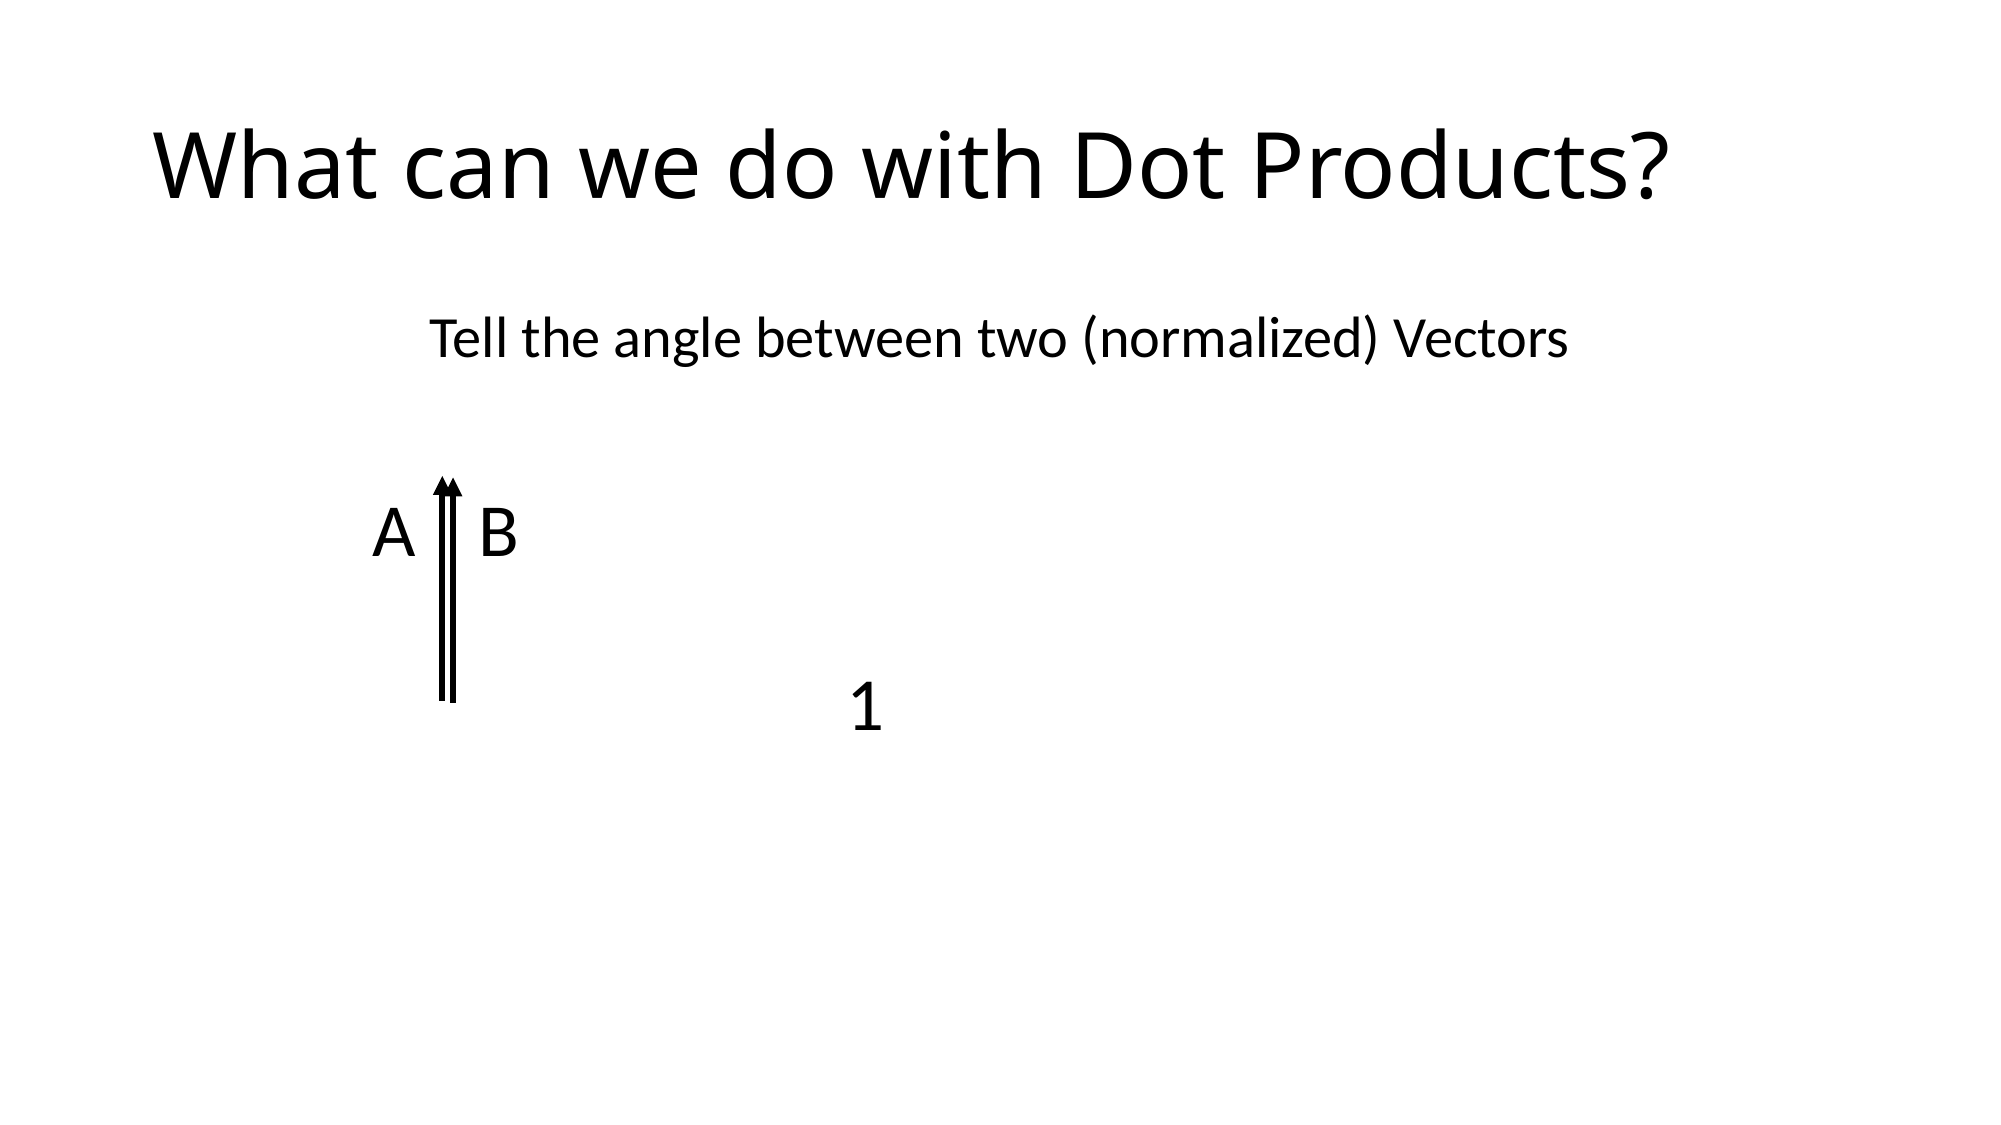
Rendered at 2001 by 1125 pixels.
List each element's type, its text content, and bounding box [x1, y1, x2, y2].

text_box B [463, 474, 570, 580]
text_box 1 [831, 647, 938, 753]
title What can we do with Dot Products? [137, 59, 1863, 278]
text_box A [358, 474, 463, 580]
list Tell the angle between two (normalized) Vectors [137, 299, 1863, 1014]
